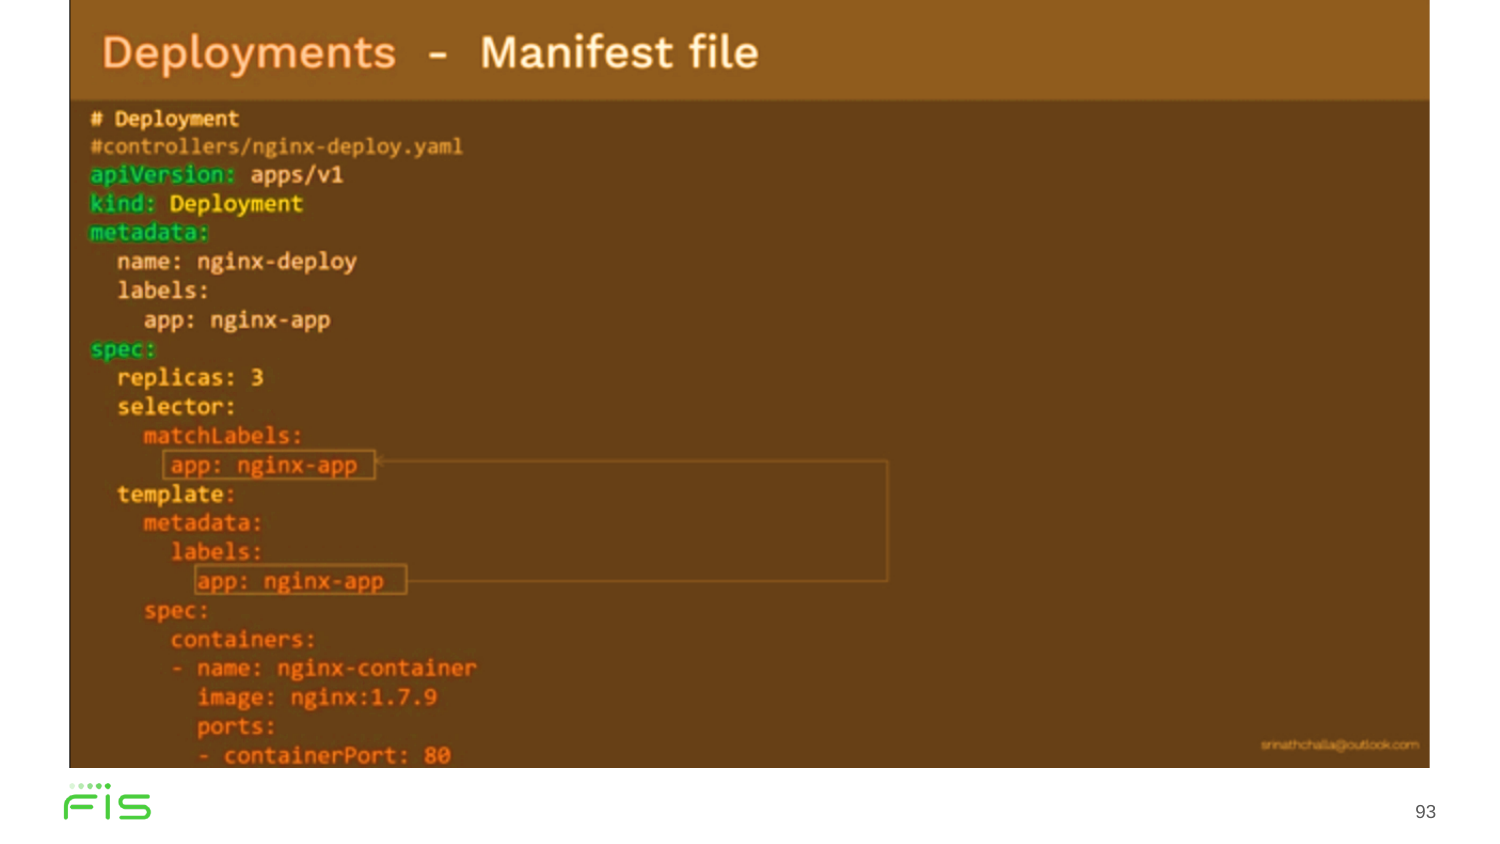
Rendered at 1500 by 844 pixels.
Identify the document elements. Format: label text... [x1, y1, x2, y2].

picture [69, 0, 1430, 769]
slide_number 93 [1359, 800, 1437, 823]
picture [58, 780, 154, 823]
